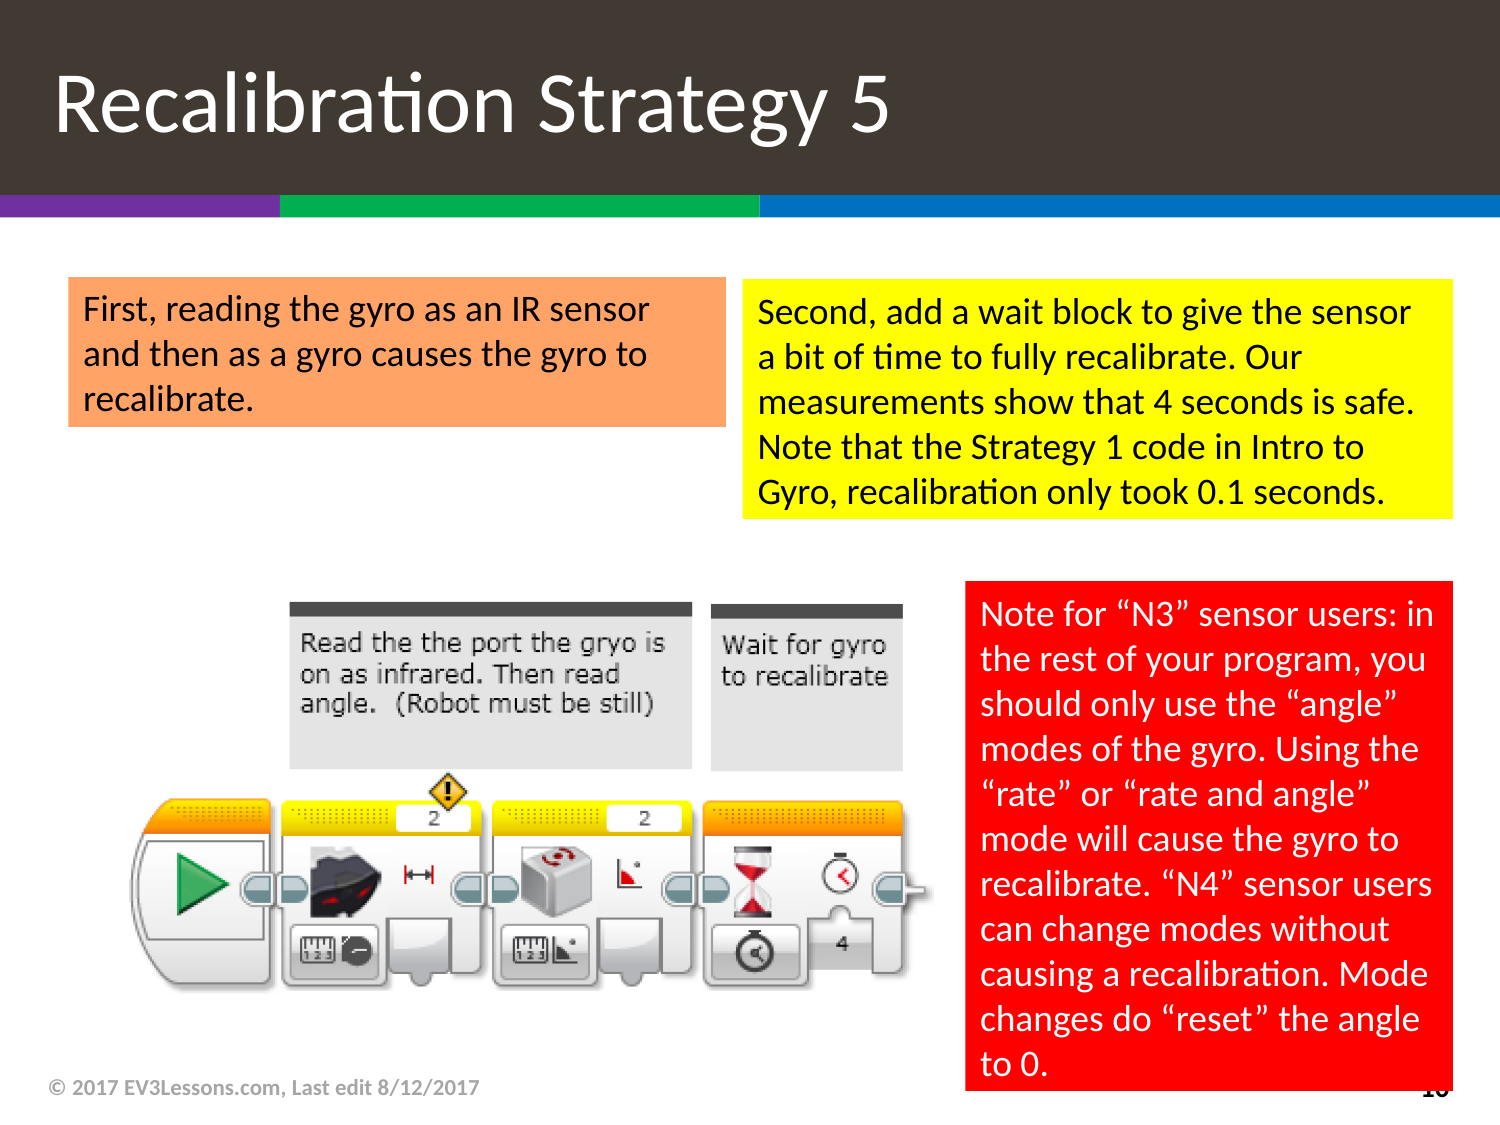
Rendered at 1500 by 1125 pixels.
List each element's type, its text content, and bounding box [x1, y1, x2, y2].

picture [104, 580, 955, 997]
title Recalibration Strategy 5 [0, 0, 1500, 195]
footer © 2017 EV3Lessons.com, Last edit 8/12/2017 [32, 1055, 1038, 1116]
text_box Note for “N3” sensor users: in the rest of your program, you should only use the “angle” modes of the gyro. Using the “rate” or “rate and angle” mode will cause the gyro to recalibrate. “N4” sensor users can change modes without causing a recalibration. Mode changes do “reset” the angle to 0. [965, 581, 1453, 1091]
text_box Second, add a wait block to give the sensor a bit of time to fully recalibrate. Our measurements show that 4 seconds is safe. Note that the Strategy 1 code in Intro to Gyro, recalibration only took 0.1 seconds. [742, 279, 1454, 519]
text_box First, reading the gyro as an IR sensor and then as a gyro causes the gyro to recalibrate. [68, 277, 726, 427]
slide_number 10 [1361, 1056, 1465, 1116]
